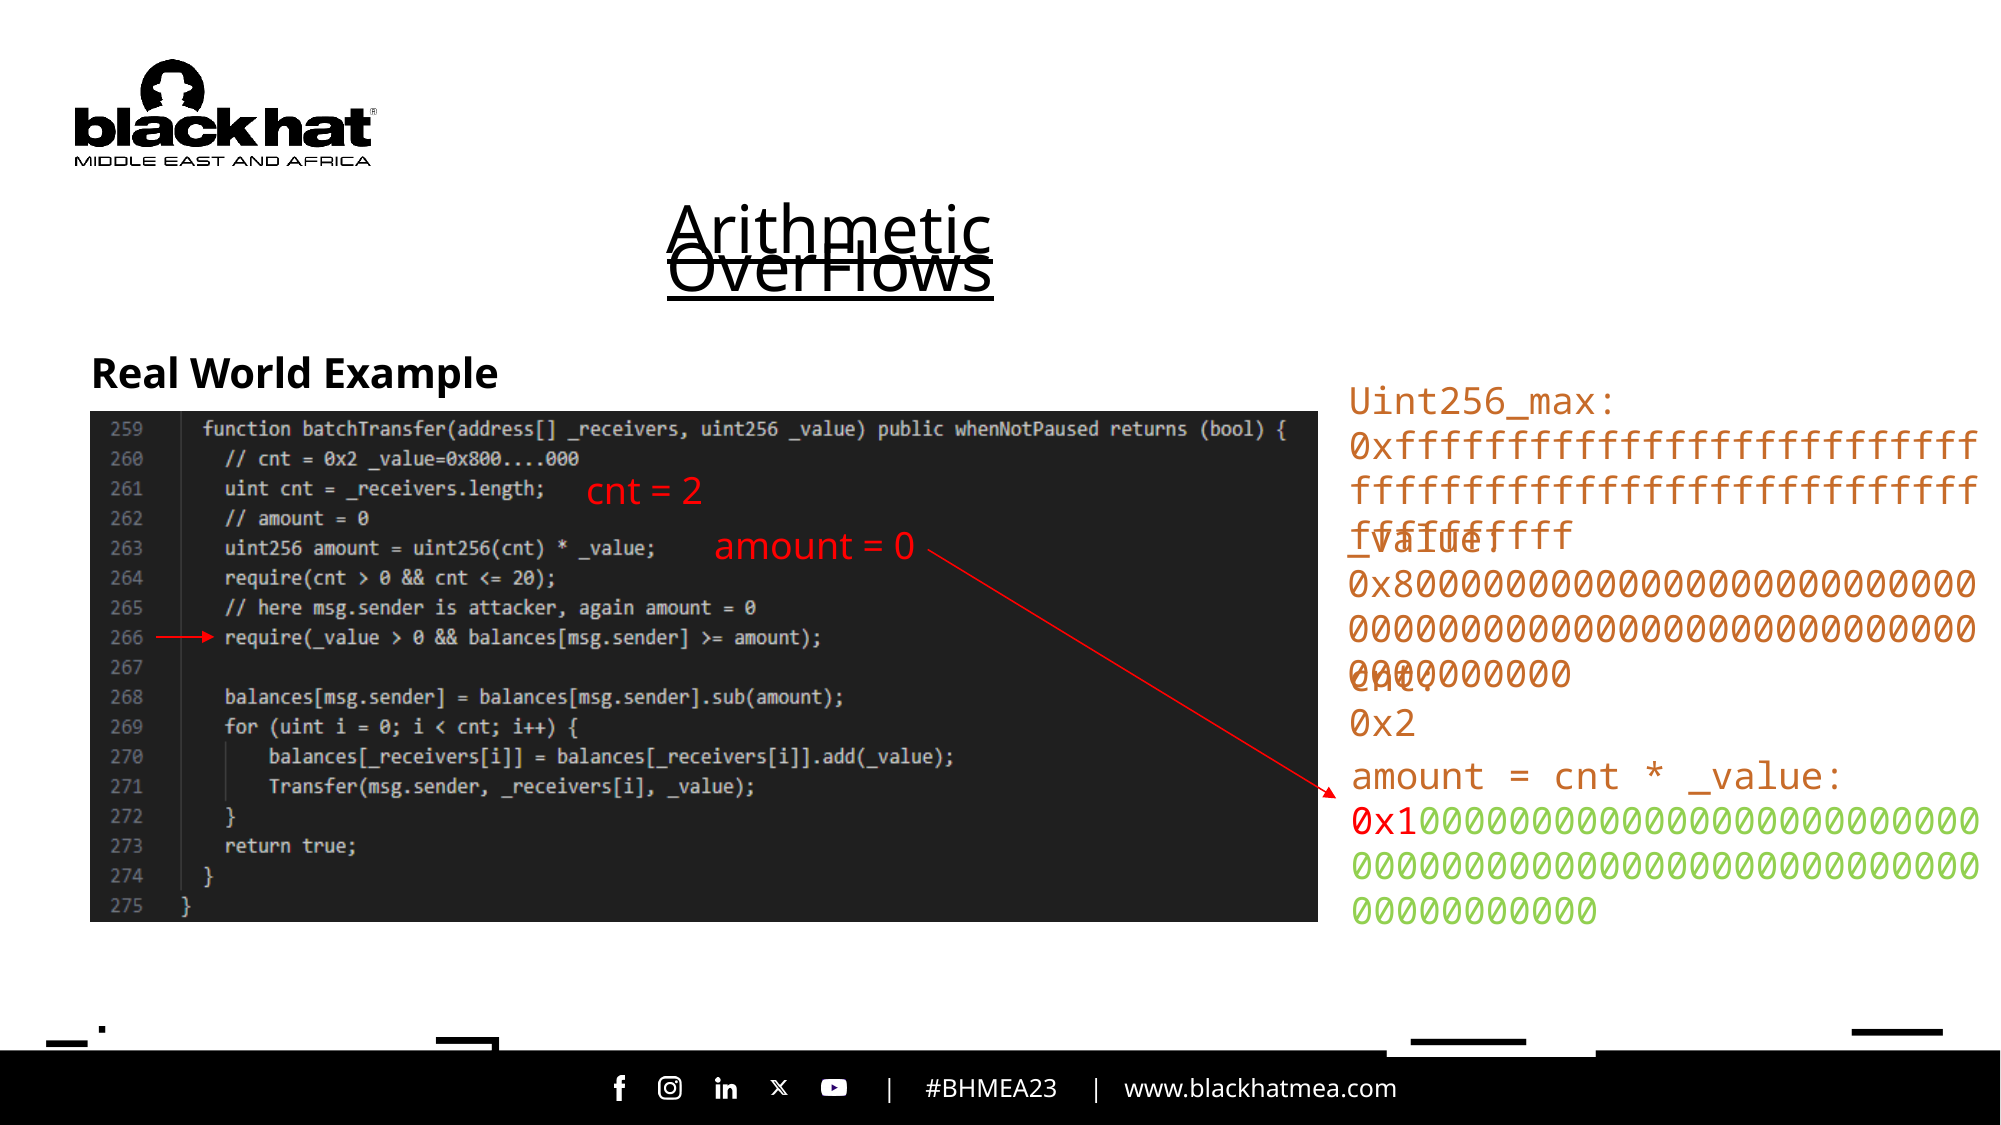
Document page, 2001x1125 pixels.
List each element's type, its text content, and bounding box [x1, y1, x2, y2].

picture [89, 411, 1318, 922]
text_box Real World Example [75, 339, 789, 452]
text_box cnt: 0x2 [1341, 646, 2000, 744]
picture [75, 59, 377, 166]
text_box Arithmetic OverFlows [666, 229, 1335, 305]
text_box Uint256_max: 0xffffffffffffffffffffffffffffffffffffffffffffffffffffffffffffffff [1334, 369, 2000, 507]
text_box _value: 0x8000000000000000000000000000000000000000000000000000000000000000 [1332, 507, 2000, 646]
text_box amount = cnt * _value: 0x10000000000000000000000000000000000000000000000000000000000000000 [1336, 744, 2000, 940]
picture [0, 1026, 2001, 1125]
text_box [927, 549, 1337, 799]
